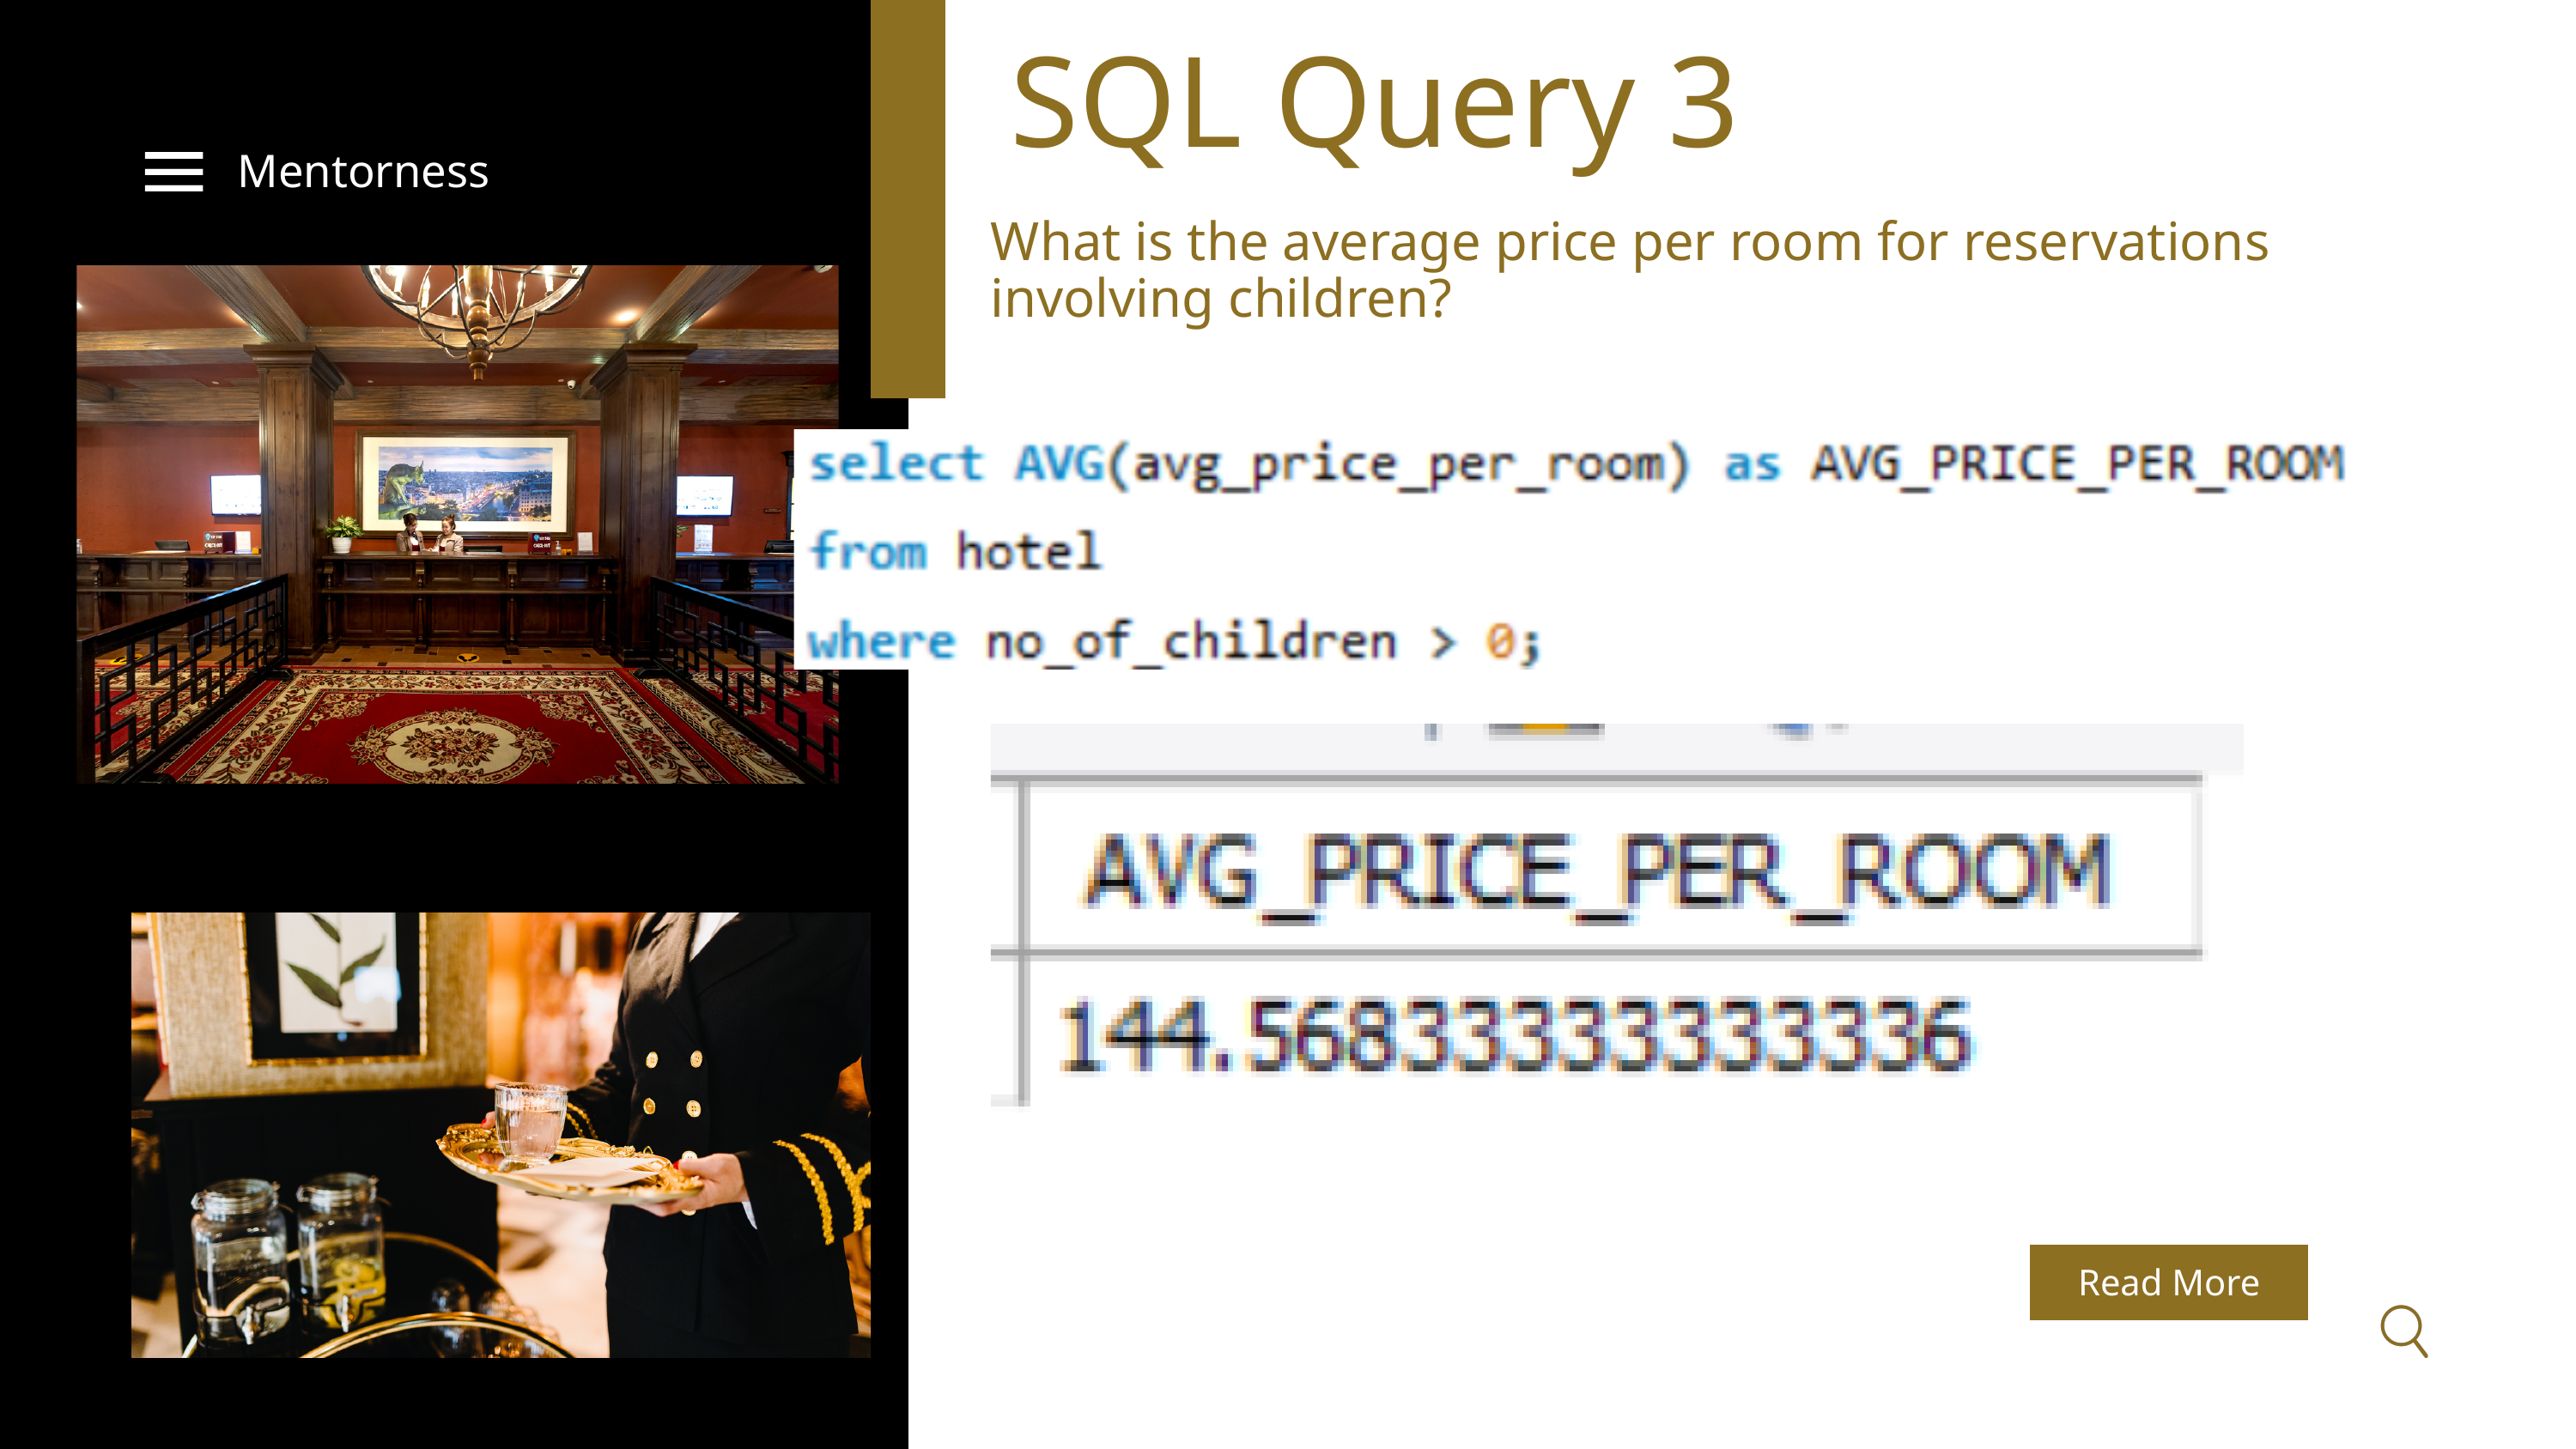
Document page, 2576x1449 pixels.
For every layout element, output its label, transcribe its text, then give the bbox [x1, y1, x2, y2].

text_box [131, 912, 872, 1358]
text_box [2029, 1244, 2309, 1321]
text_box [870, 0, 946, 399]
text_box [912, 429, 2379, 670]
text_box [0, 0, 909, 1449]
text_box [2379, 1303, 2428, 1358]
text_box What is the average price per room for reservations involving children? [990, 214, 2432, 328]
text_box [76, 265, 839, 784]
text_box [990, 724, 2244, 1166]
text_box SQL Query 3 [1010, 37, 2061, 173]
